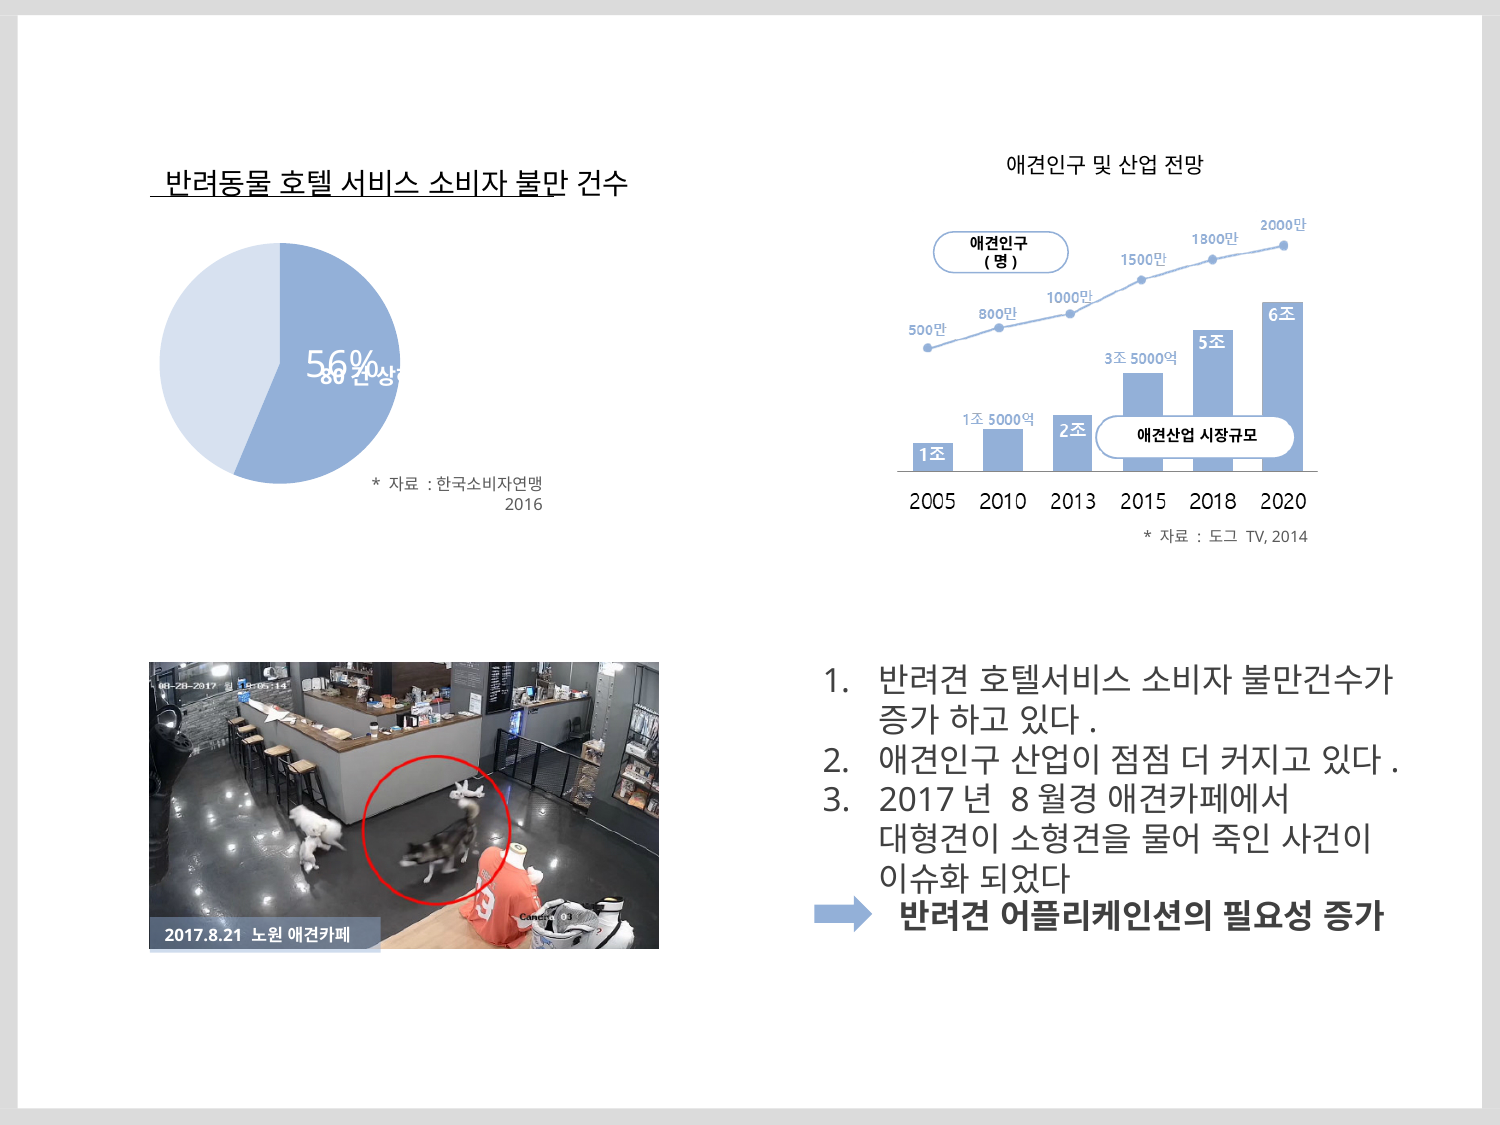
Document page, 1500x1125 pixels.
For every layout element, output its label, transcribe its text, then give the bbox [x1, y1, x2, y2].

text_box 반려견 어플리케인션의 필요성 증가 [867, 887, 1447, 943]
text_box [0, 98, 715, 523]
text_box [149, 662, 659, 954]
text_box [807, 142, 1387, 574]
text_box [812, 893, 875, 935]
text_box 반려견 호텔서비스 소비자 불만건수가 증가 하고 있다. 애견인구 산업이 점점 더 커지고 있다. 2017년 8월경 애견카페에서 대형견이 소형견을 물어 죽인 사건이 이슈화 되었다 [807, 651, 1433, 906]
